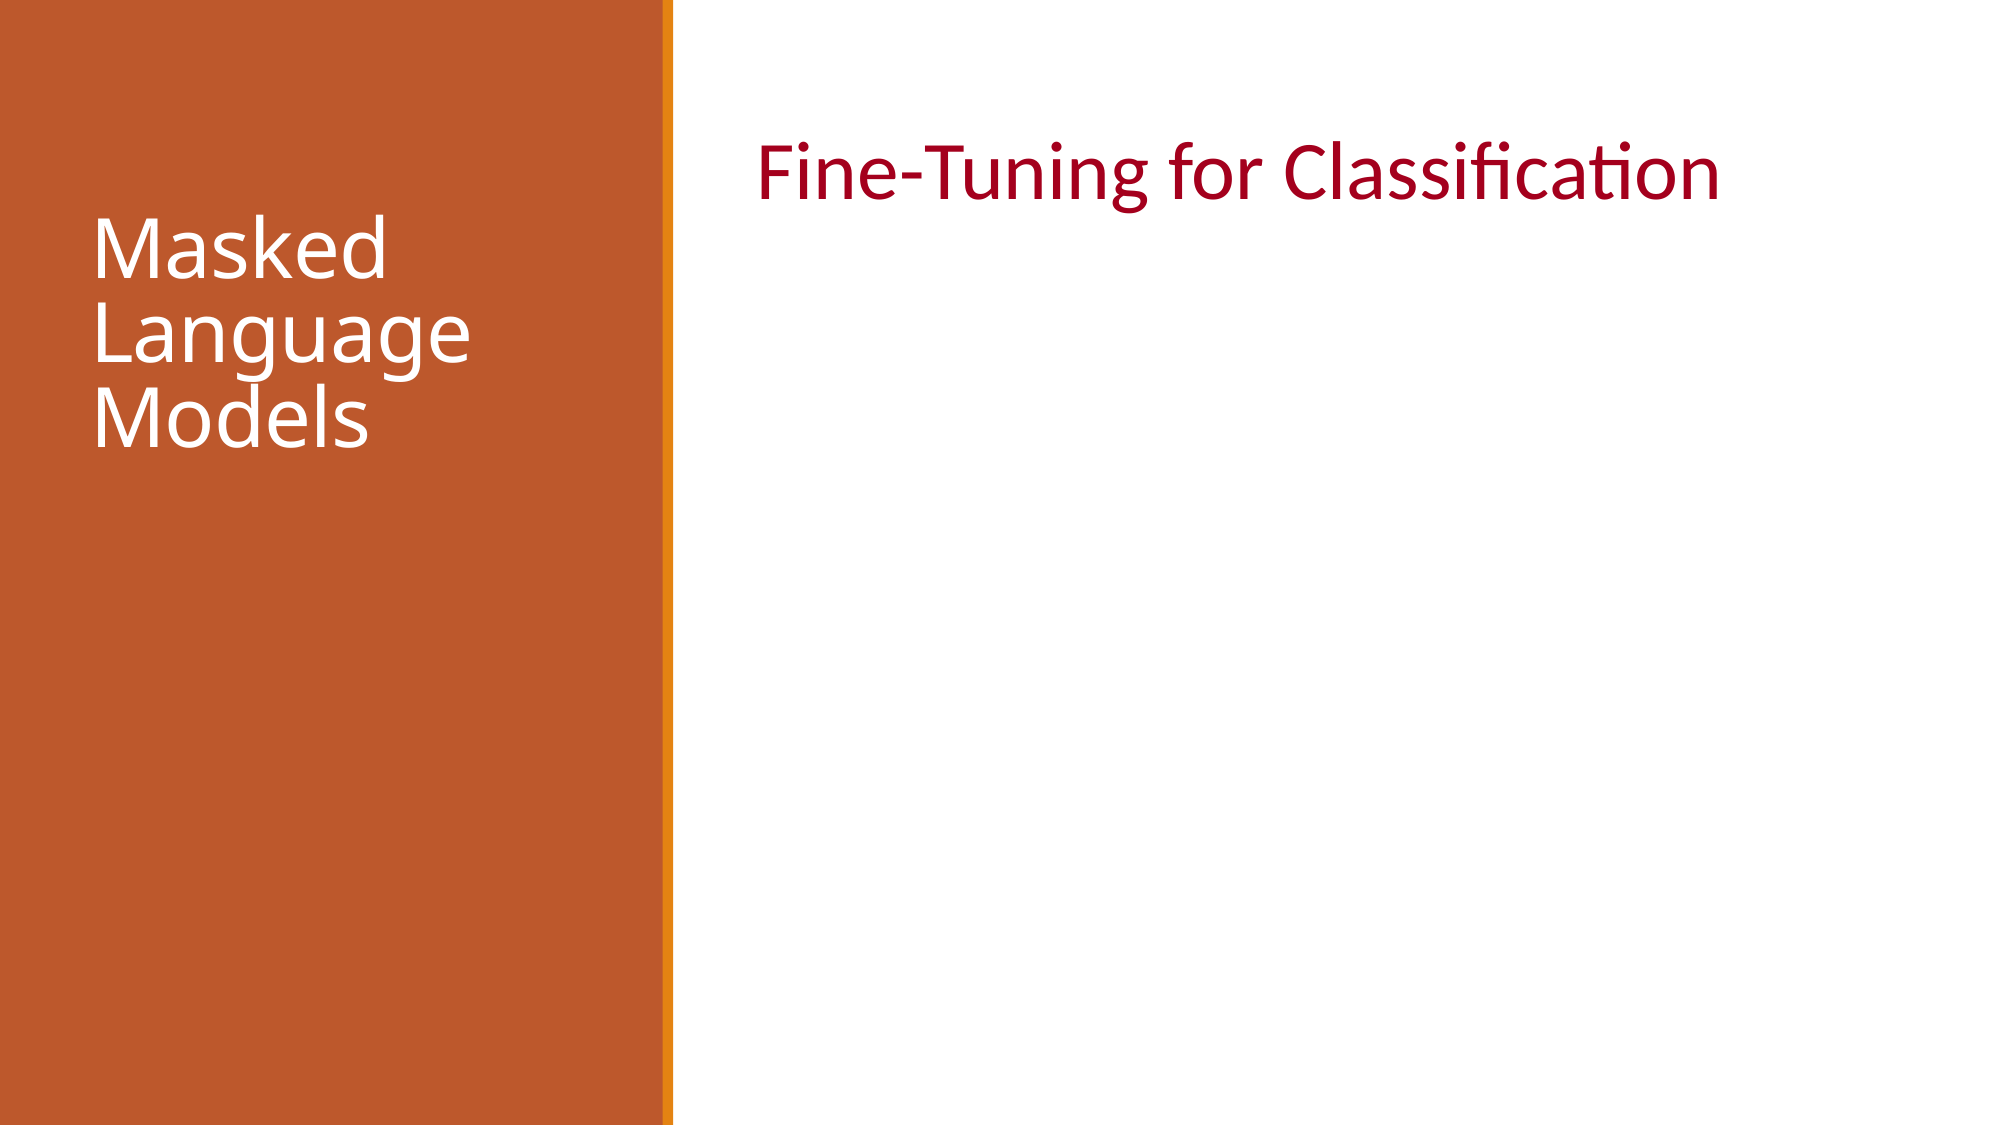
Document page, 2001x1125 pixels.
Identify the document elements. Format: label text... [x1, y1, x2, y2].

title Masked Language Models [75, 97, 600, 473]
list Fine-Tuning for Classification [756, 120, 1853, 983]
